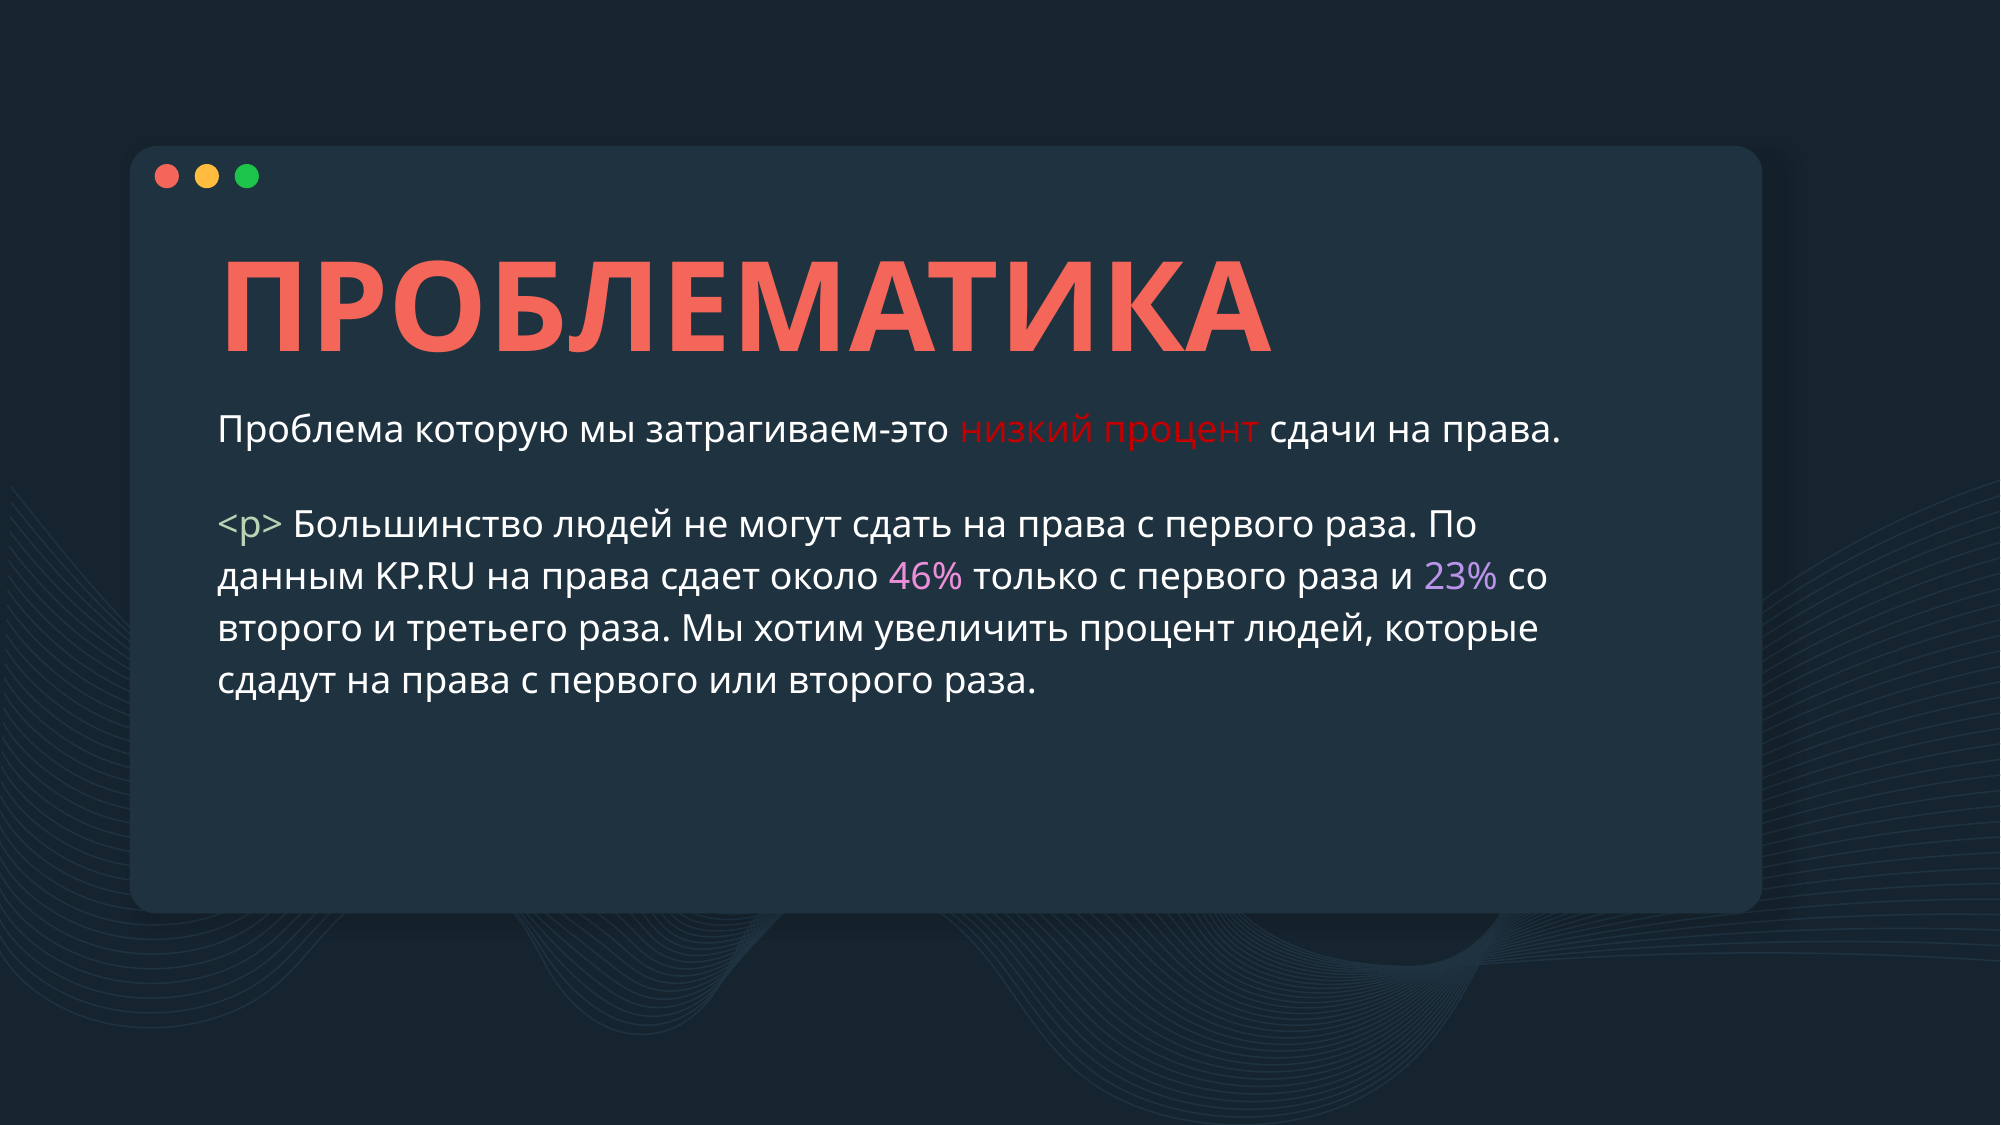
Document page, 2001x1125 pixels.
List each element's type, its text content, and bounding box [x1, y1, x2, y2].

subtitle Проблема которую мы затрагиваем-это низкий процент сдачи на права. <p> Большинство людей не могут сдать на права с первого раза. По данным KP.RU на права сдает около 46% только с первого раза и 23% со второго и третьего раза. Мы хотим увеличить процент людей, которые сдадут на права с первого или второго раза. [197, 378, 1652, 831]
title ПРОБЛЕМАТИКА [197, 205, 1476, 332]
